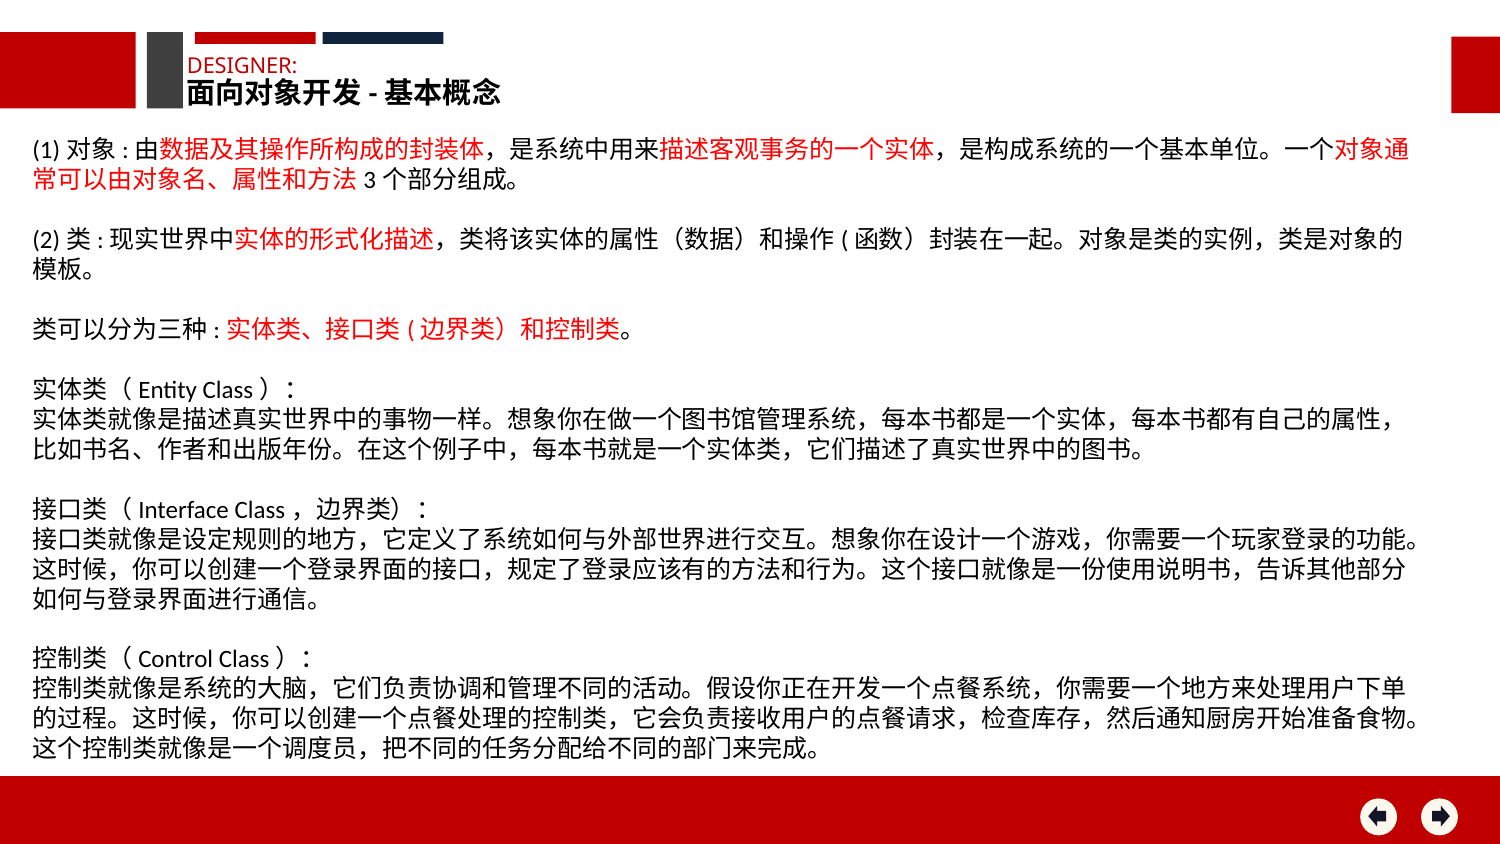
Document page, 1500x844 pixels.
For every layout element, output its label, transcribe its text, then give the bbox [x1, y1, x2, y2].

text_box 面向对象开发-基本概念 [171, 67, 672, 118]
text_box DESIGNER: [172, 43, 313, 67]
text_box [194, 31, 444, 45]
text_box (1)对象:由数据及其操作所构成的封装体，是系统中用来描述客观事务的一个实体，是构成系统的一个基本单位。一个对象通常可以由对象名、属性和方法3个部分组成。 (2)类:现实世界中实体的形式化描述，类将该实体的属性（数据）和操作(函数）封装在一起。对象是类的实例，类是对象的模板。 类可以分为三种:实体类、接口类(边界类）和控制类。 实体类（Entity Class）： 实体类就像是描述真实世界中的事物一样。想象你在做一个图书馆管理系统，每本书都是一个实体，每本书都有自己的属性，比如书名、作者和出版年份。在这个例子中，每本书就是一个实体类，它们描述了真实世界中的图书。 接口类（Interface Class，边界类）： 接口类就像是设定规则的地方，它定义了系统如何与外部世界进行交互。想象你在设计一个游戏，你需要一个玩家登录的功能。这时候，你可以创建一个登录界面的接口，规定了登录应该有的方法和行为。这个接口就像是一份使用说明书，告诉其他部分如何与登录界面进行通信。 控制类（Control Class）： 控制类就像是系统的大脑，它们负责协调和管理不同的活动。假设你正在开发一个点餐系统，你需要一个地方来处理用户下单的过程。这时候，你可以创建一个点餐处理的控制类，它会负责接收用户的点餐请求，检查库存，然后通知厨房开始准备食物。这个控制类就像是一个调度员，把不同的任务分配给不同的部门来完成。 [17, 126, 1438, 512]
